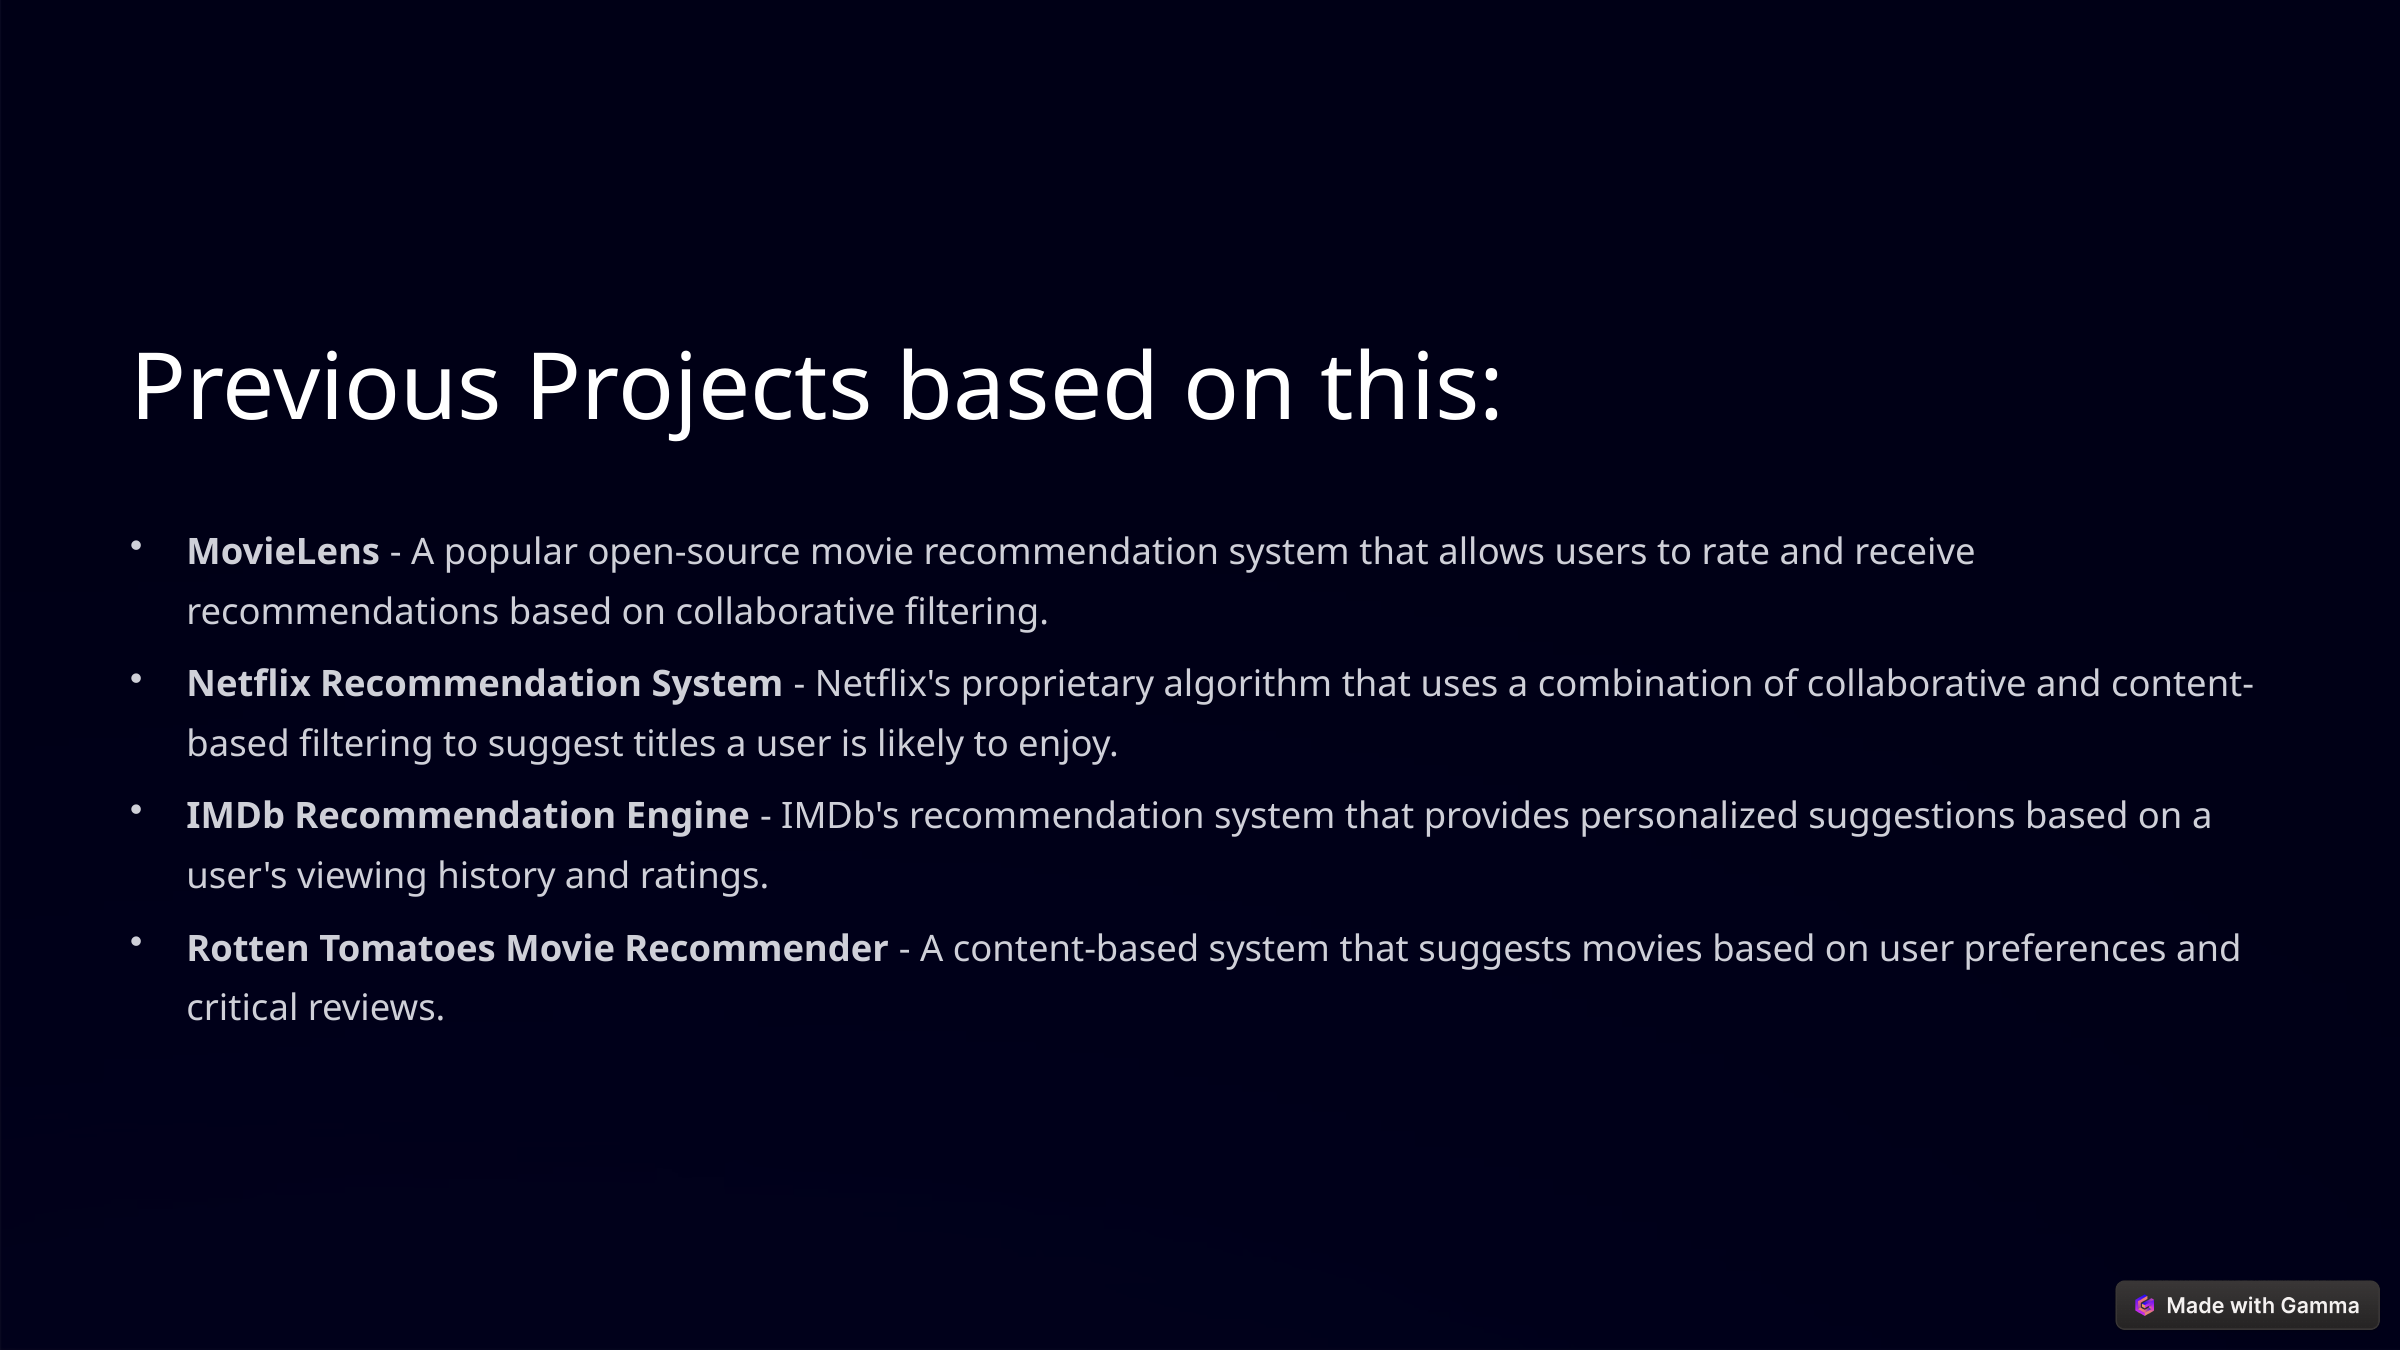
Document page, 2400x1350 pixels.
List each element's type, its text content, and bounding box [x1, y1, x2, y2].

text_box Previous Projects based on this: [130, 322, 1467, 439]
text_box IMDb Recommendation Engine - IMDb's recommendation system that provides personalized suggestions based on a user's viewing history and ratings. [130, 776, 2270, 896]
text_box MovieLens - A popular open-source movie recommendation system that allows users to rate and receive recommendations based on collaborative filtering. [130, 512, 2270, 632]
text_box Rotten Tomatoes Movie Recommender - A content-based system that suggests movies based on user preferences and critical reviews. [130, 908, 2270, 1028]
picture [2106, 1271, 2389, 1339]
text_box Netflix Recommendation System - Netflix's proprietary algorithm that uses a combination of collaborative and content-based filtering to suggest titles a user is likely to enjoy. [130, 644, 2270, 764]
